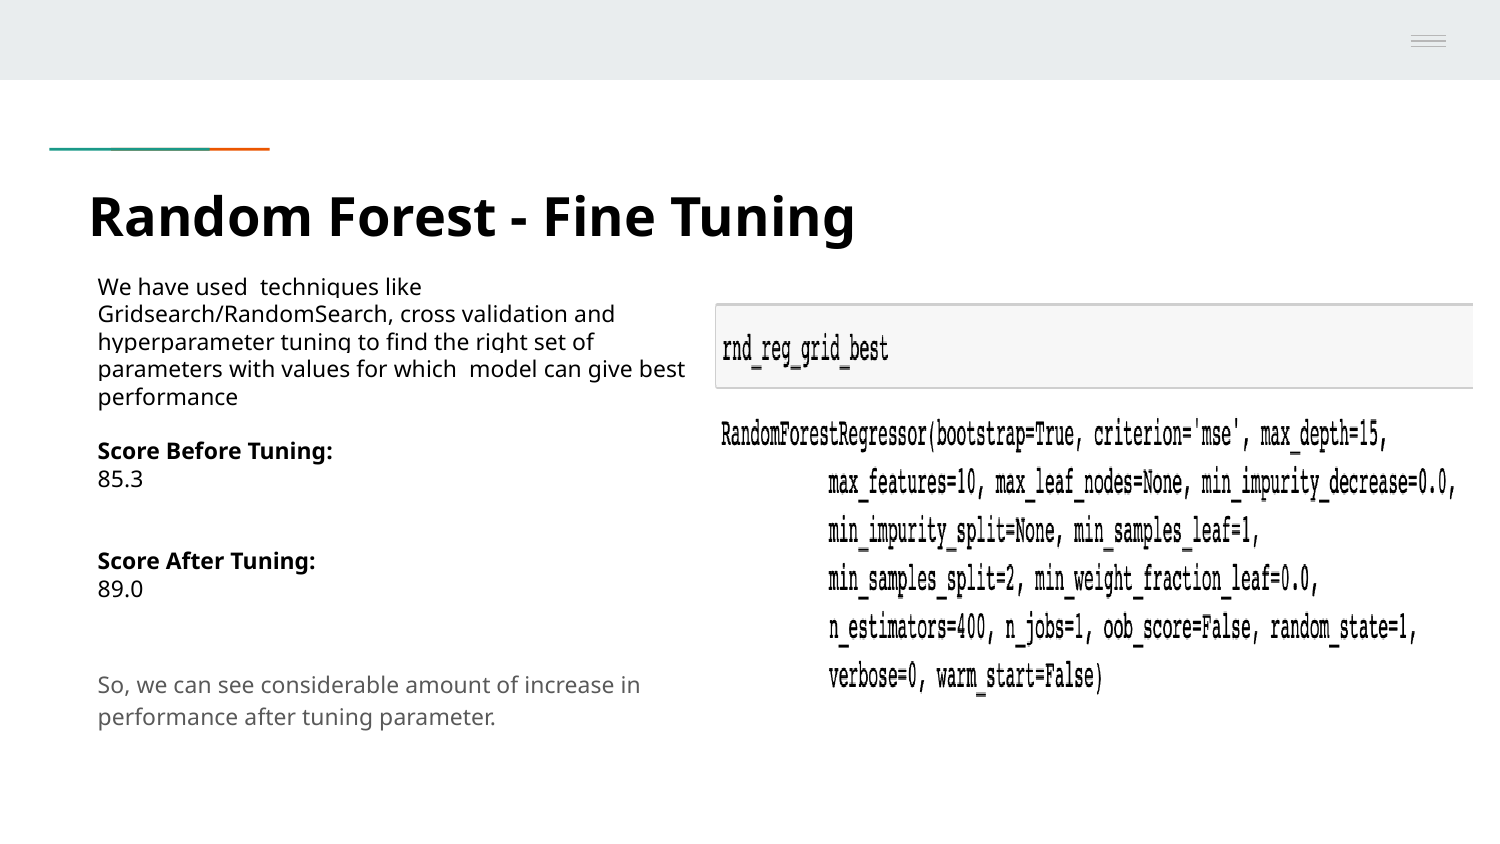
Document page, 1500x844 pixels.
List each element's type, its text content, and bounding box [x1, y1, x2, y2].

list We have used techniques like Gridsearch/RandomSearch, cross validation and hyperparameter tuning to find the right set of parameters with values for which model can give best performance Score Before Tuning: 85.3 Score After Tuning: 89.0 So, we can see considerable amount of increase in performance after tuning parameter. [82, 257, 733, 759]
picture [708, 288, 1473, 727]
title Random Forest - Fine Tuning [73, 167, 1393, 287]
